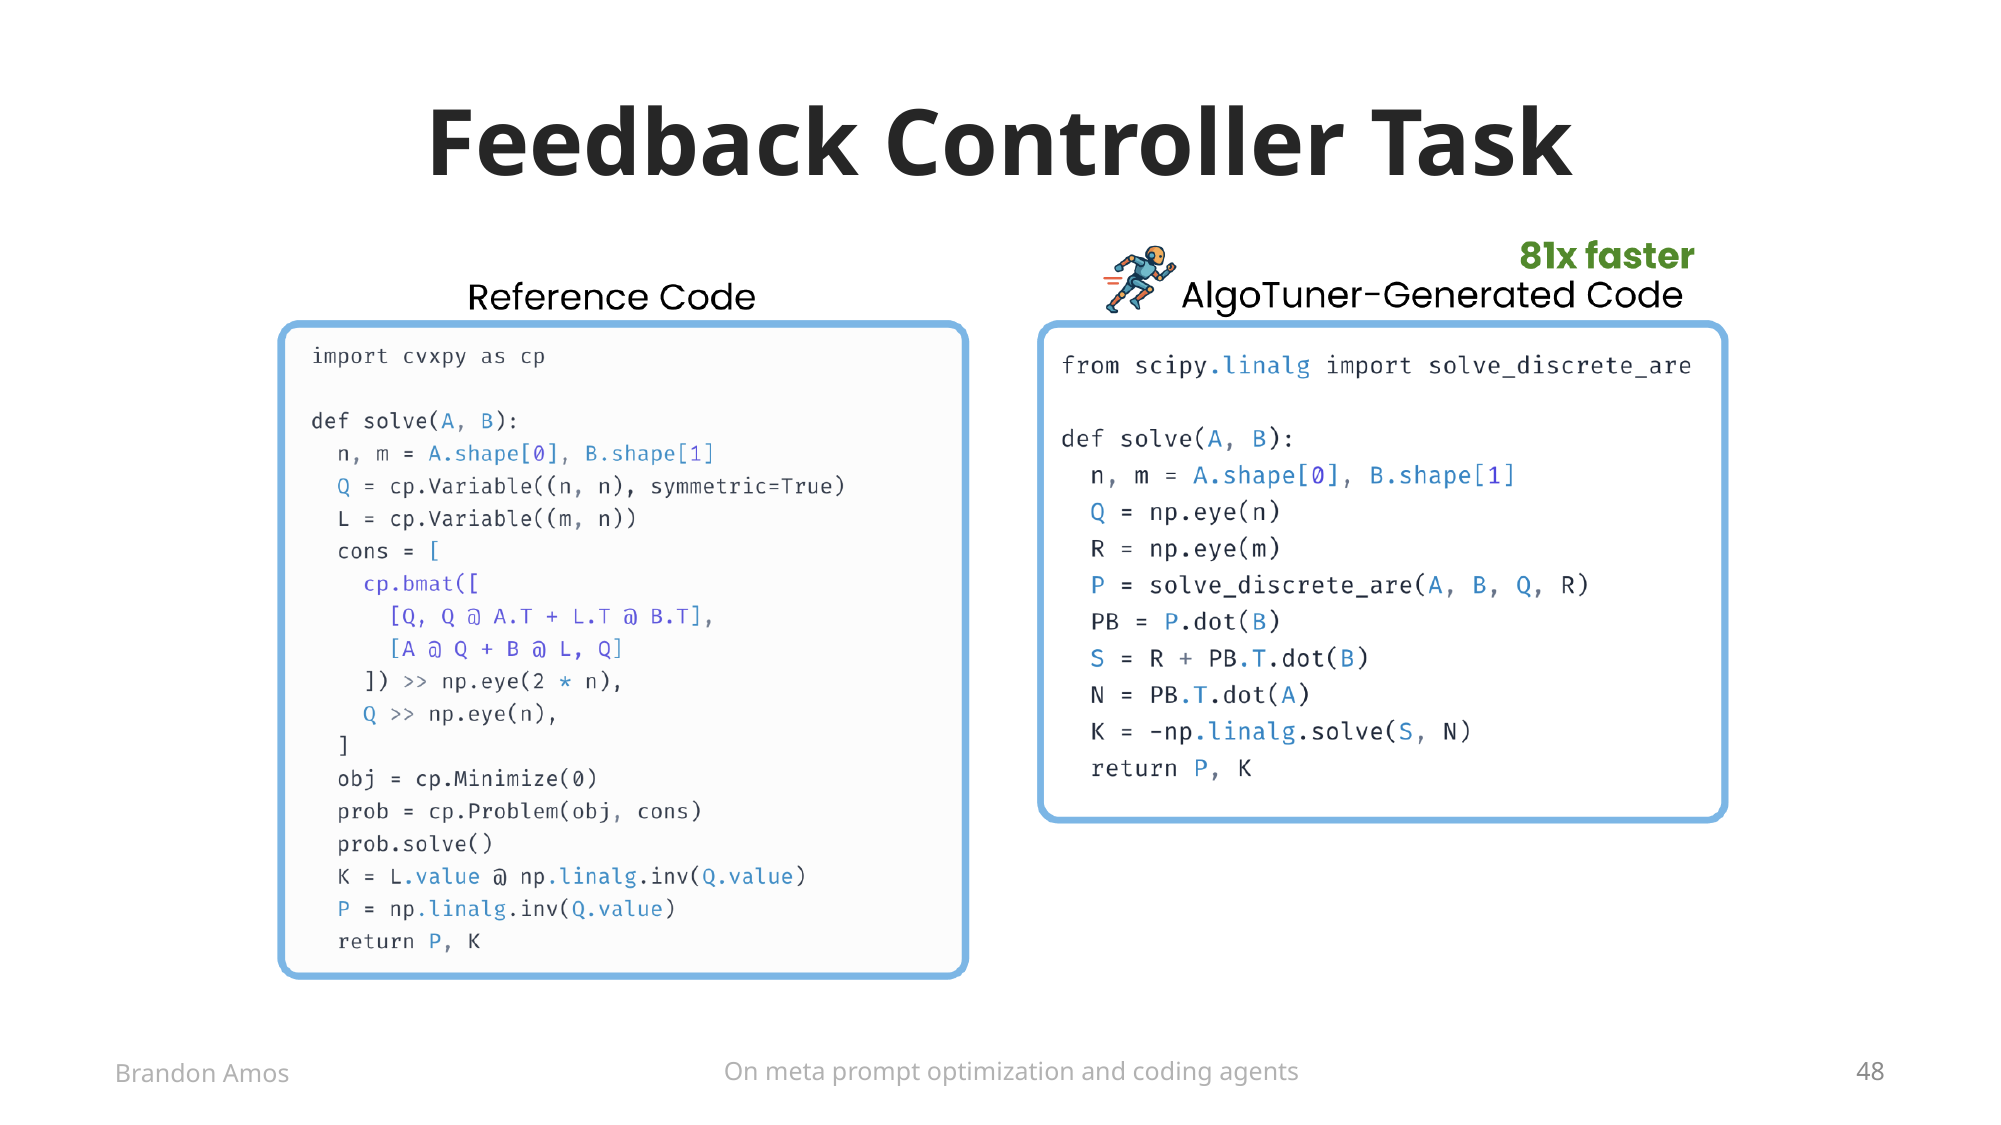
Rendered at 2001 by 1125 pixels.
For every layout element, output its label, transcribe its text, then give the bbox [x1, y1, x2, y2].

picture [262, 232, 1738, 1006]
title Feedback Controller Task [99, 45, 1900, 233]
footer On meta prompt optimization and coding agents [590, 1042, 1434, 1103]
slide_number 48 [1434, 1042, 1900, 1103]
slide_number Brandon Amos [99, 1042, 567, 1103]
